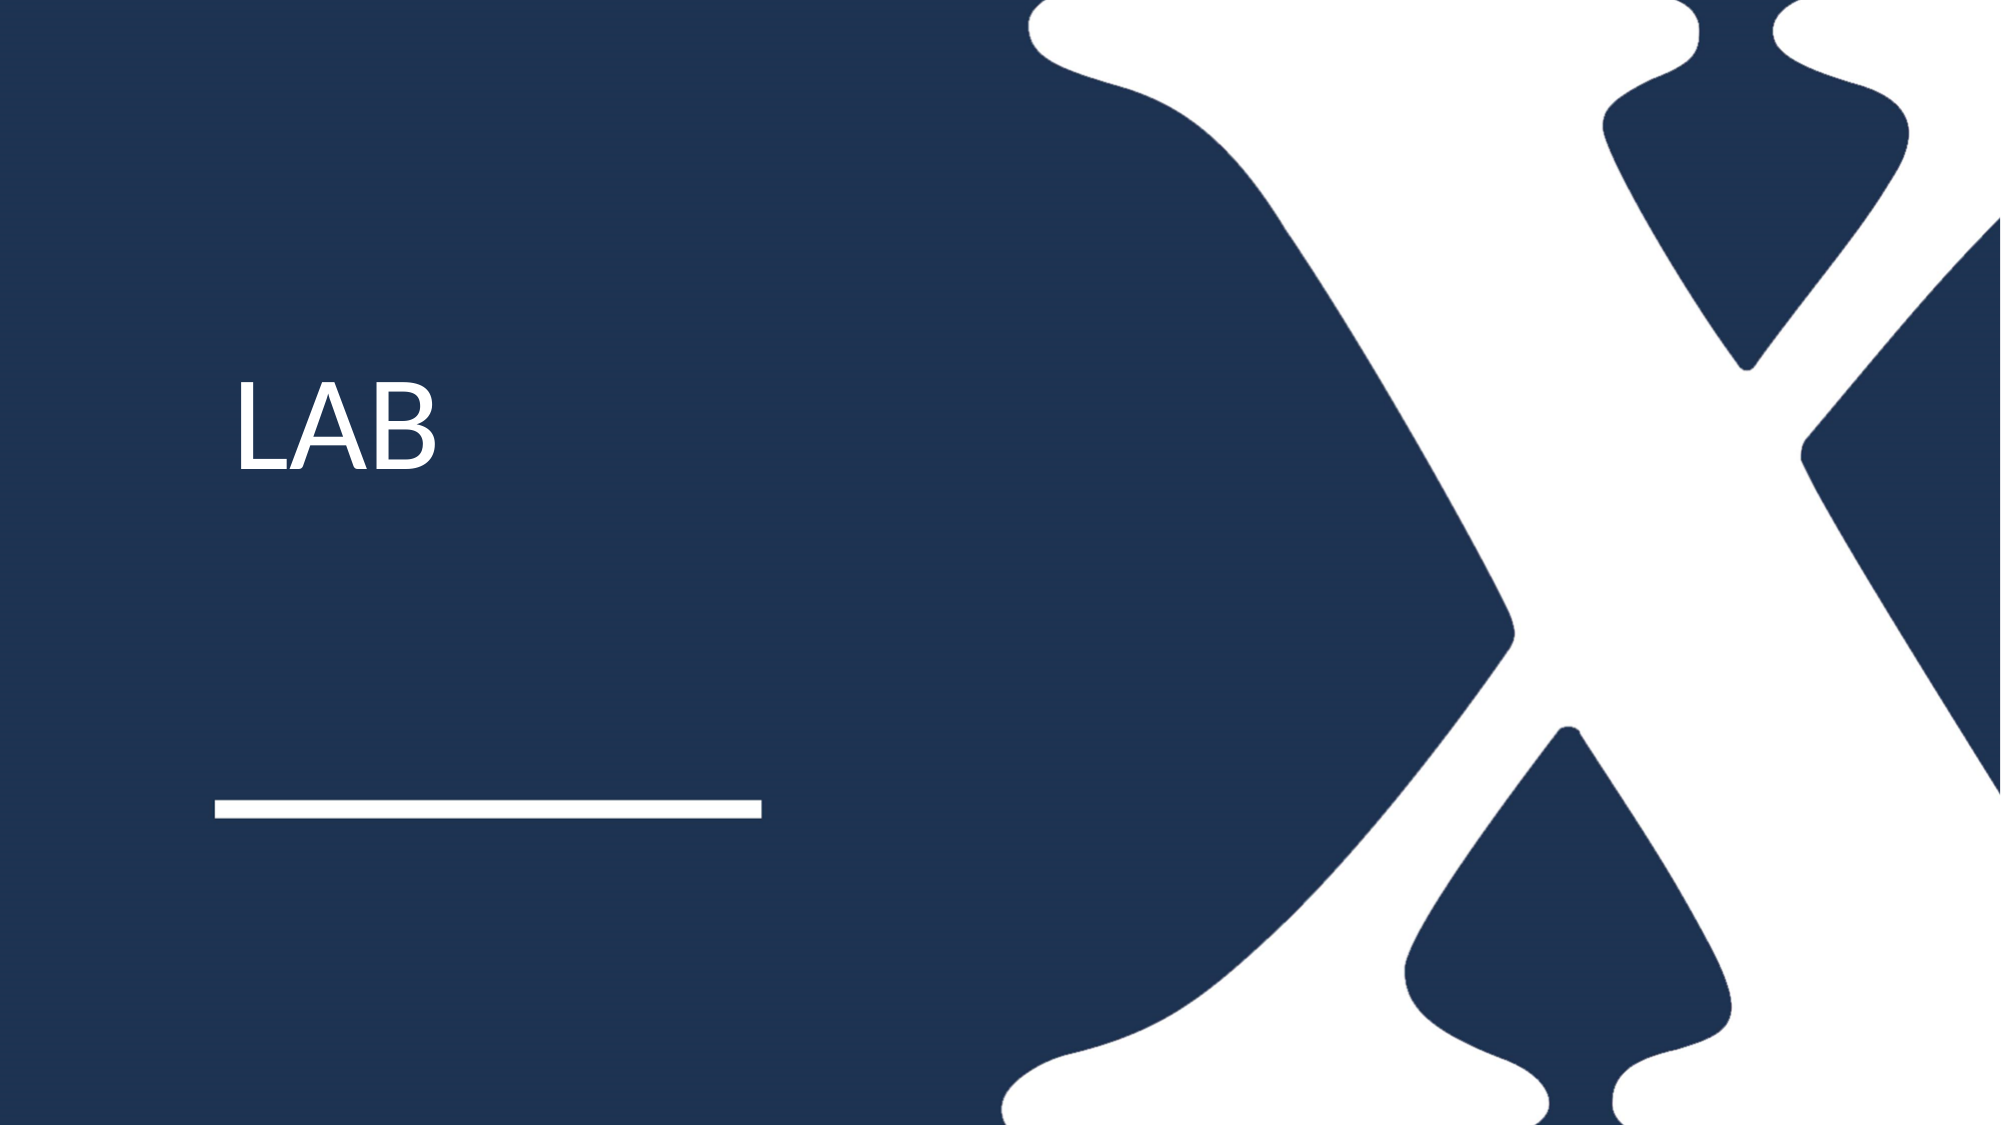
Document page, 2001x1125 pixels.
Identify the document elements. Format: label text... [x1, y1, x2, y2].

picture [0, 0, 2001, 1125]
list LAB [217, 344, 920, 563]
